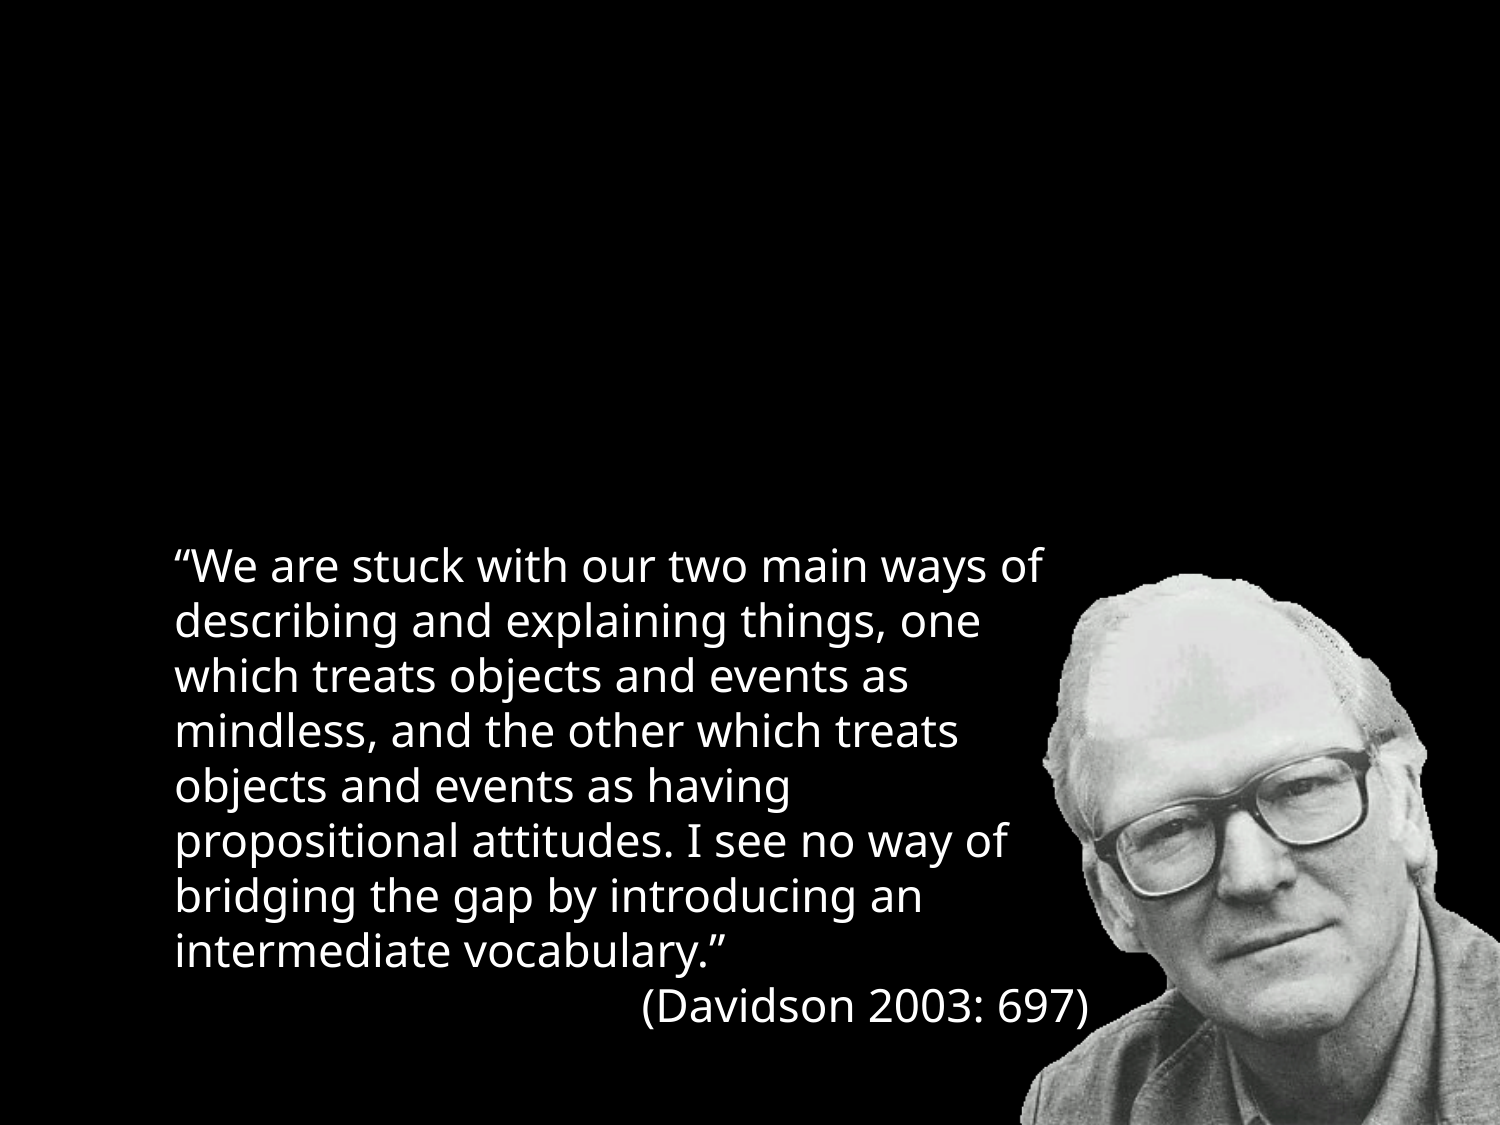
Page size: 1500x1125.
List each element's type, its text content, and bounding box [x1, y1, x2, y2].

picture [1003, 548, 1500, 1125]
text_box “We are stuck with our two main ways of describing and explaining things, one which treats objects and events as mindless, and the other which treats objects and events as having propositional attitudes. I see no way of bridging the gap by introducing an intermediate vocabulary.” (Davidson 2003: 697) [159, 529, 1105, 1039]
